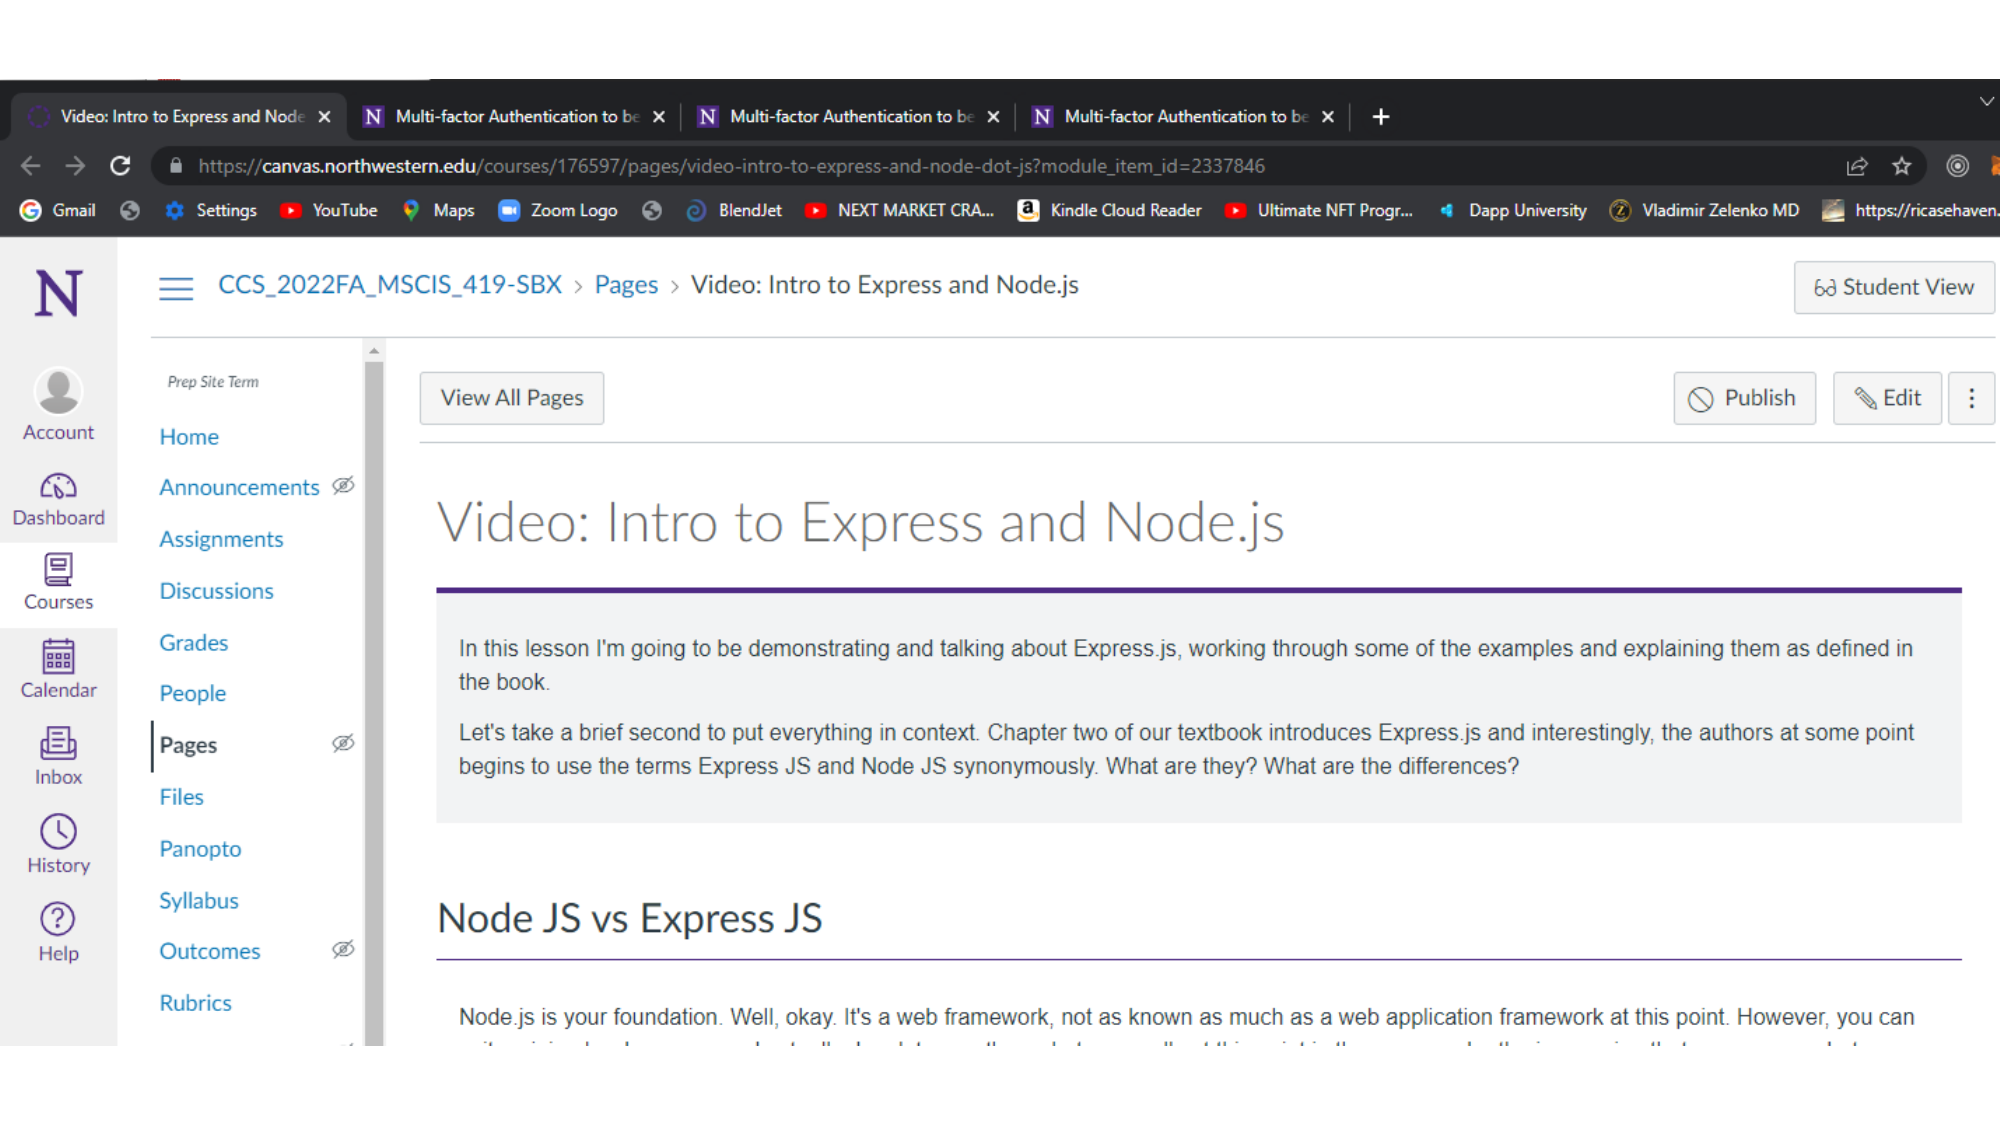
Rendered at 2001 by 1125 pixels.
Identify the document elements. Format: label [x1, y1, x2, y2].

picture [0, 79, 2000, 1046]
